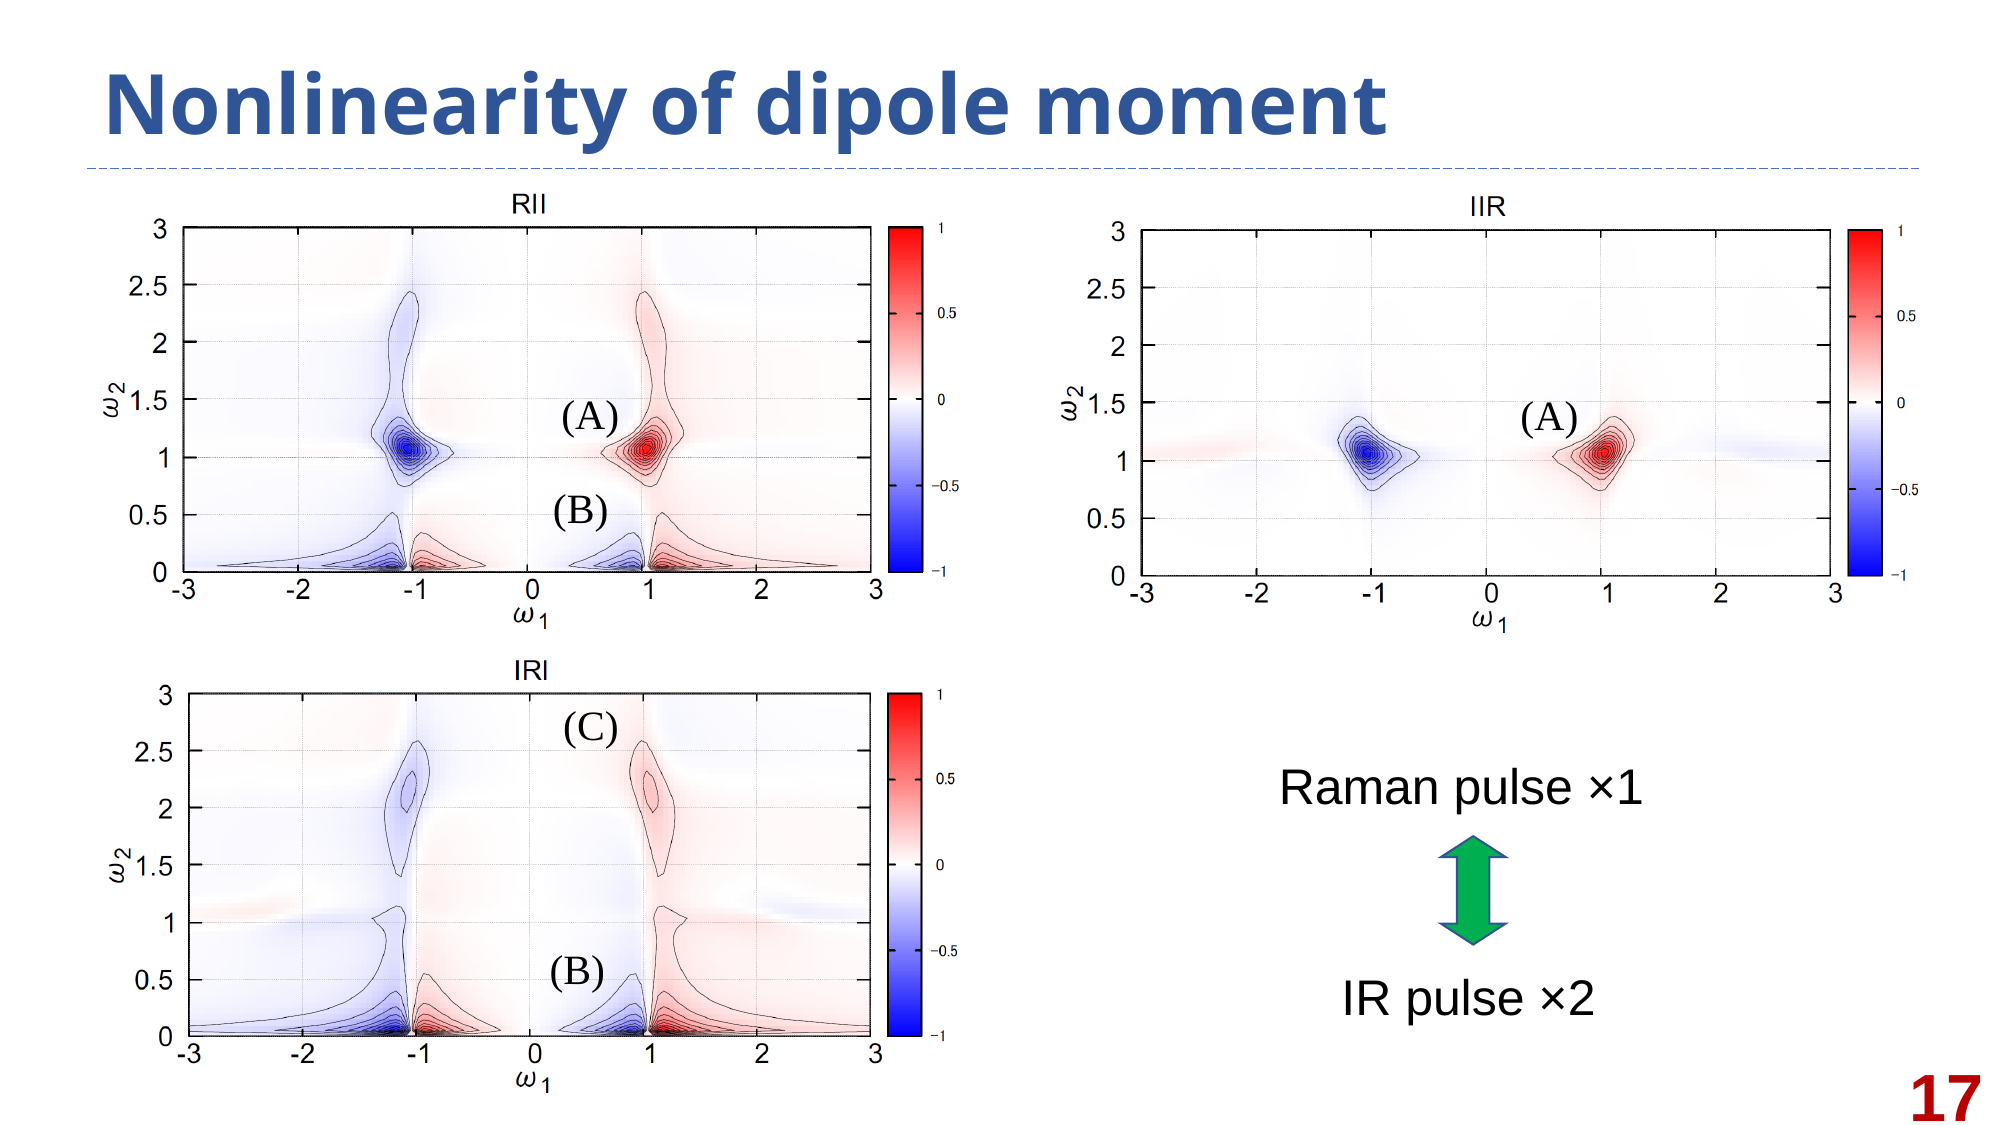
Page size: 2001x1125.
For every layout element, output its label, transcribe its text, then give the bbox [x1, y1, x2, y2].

text_box IR pulse ×2 [1326, 958, 1650, 1033]
text_box [1437, 834, 1510, 946]
text_box Raman pulse ×1 [1263, 746, 1713, 822]
picture [104, 656, 960, 1096]
title Nonlinearity of dipole moment [87, 45, 1920, 169]
picture [1057, 192, 1920, 638]
picture [101, 192, 963, 634]
slide_number 17 [1876, 1065, 1999, 1125]
